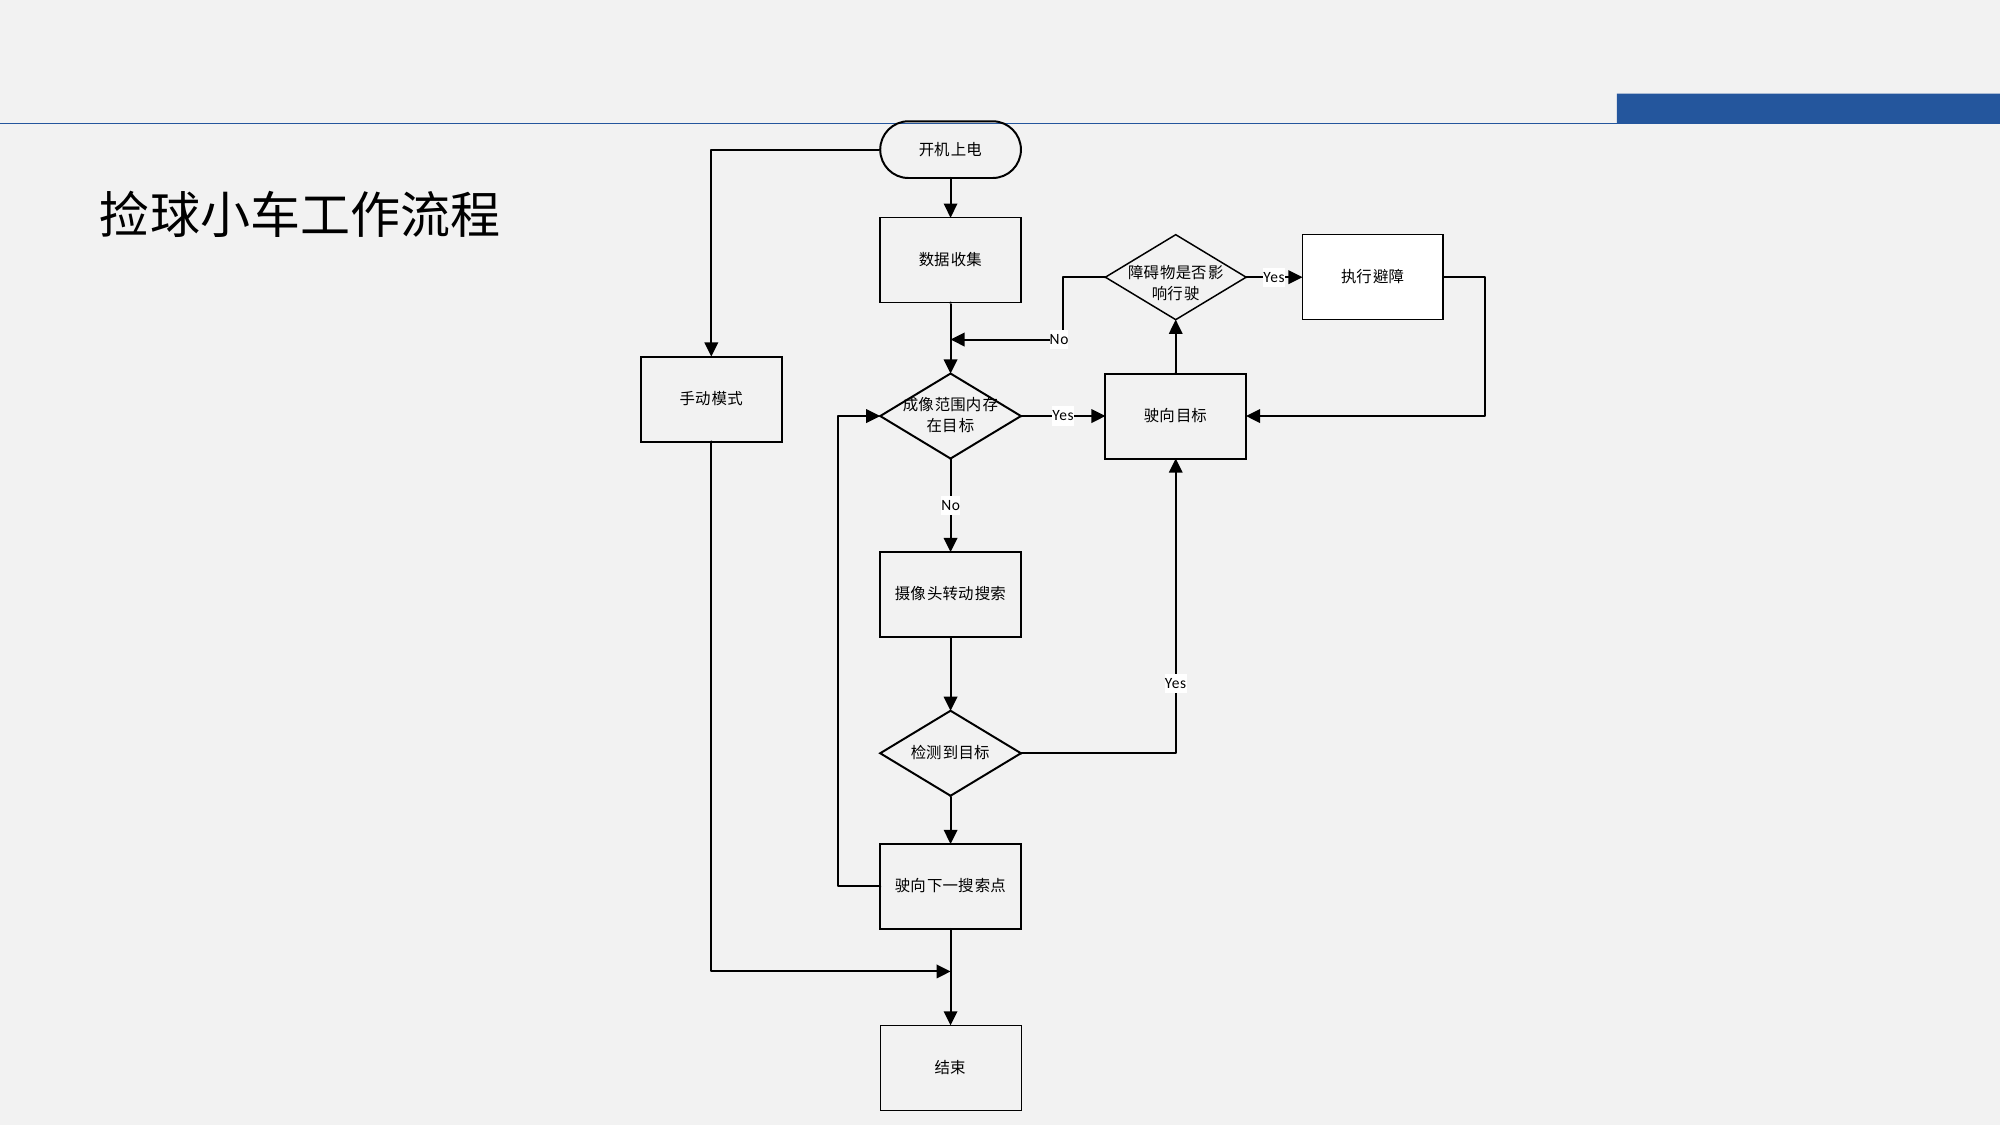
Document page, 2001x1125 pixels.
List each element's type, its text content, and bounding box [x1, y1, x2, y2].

picture [637, 117, 1488, 1112]
text_box 捡球小车工作流程 [85, 176, 515, 251]
